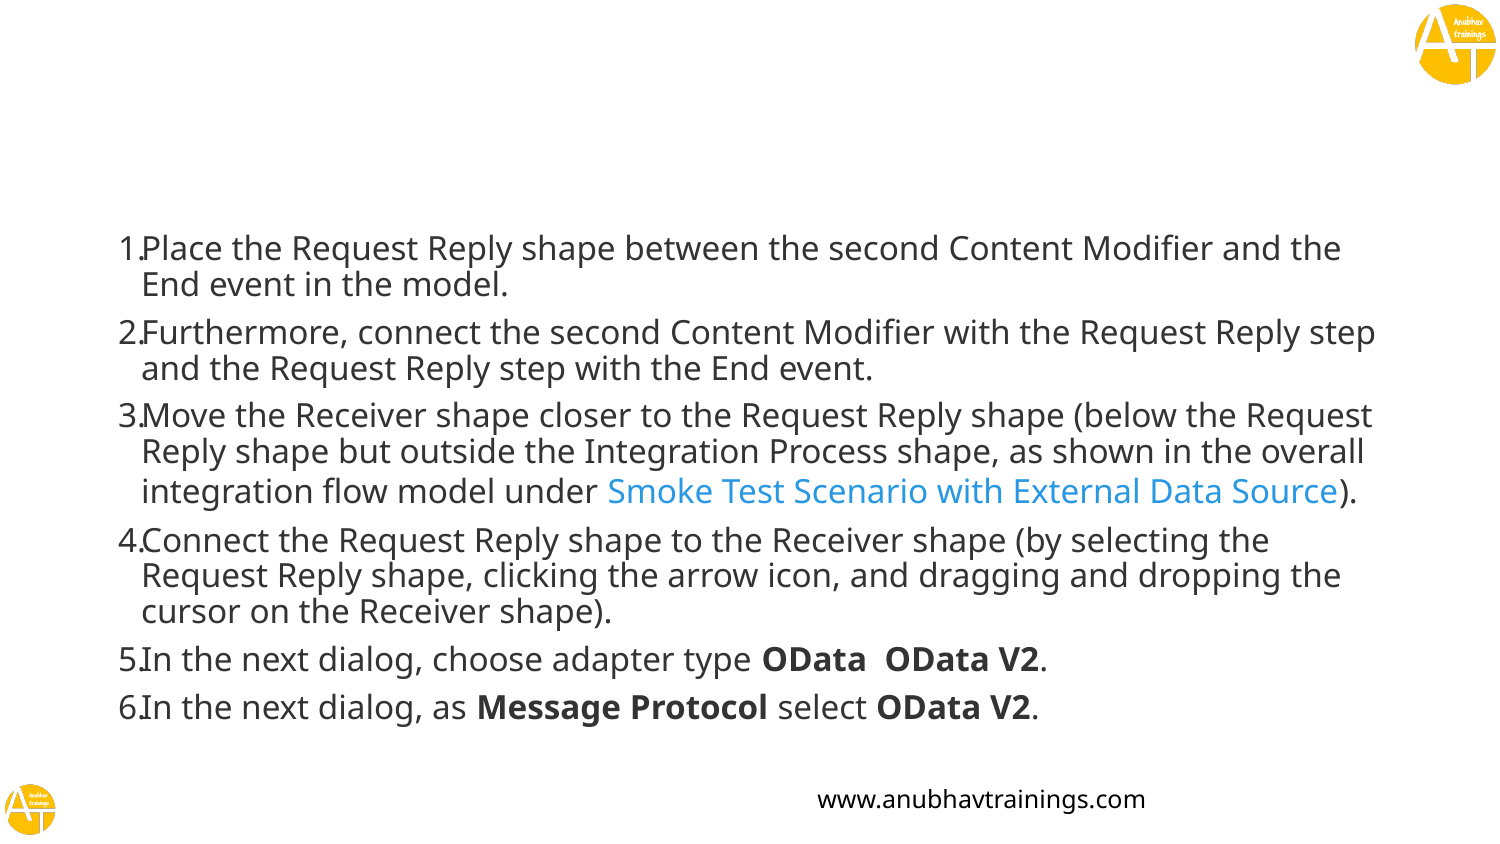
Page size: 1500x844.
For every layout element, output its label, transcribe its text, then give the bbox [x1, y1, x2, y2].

list Place the Request Reply shape between the second Content Modifier and the End event in the model. Furthermore, connect the second Content Modifier with the Request Reply step and the Request Reply step with the End event. Move the Receiver shape closer to the Request Reply shape (below the Request Reply shape but outside the Integration Process shape, as shown in the overall integration flow model under Smoke Test Scenario with External Data Source). Connect the Request Reply shape to the Receiver shape (by selecting the Request Reply shape, clicking the arrow icon, and dragging and dropping the cursor on the Receiver shape). In the next dialog, choose adapter type OData OData V2. In the next dialog, as Message Protocol select OData V2. [103, 224, 1397, 760]
picture [1407, 0, 1500, 91]
picture [0, 781, 58, 839]
